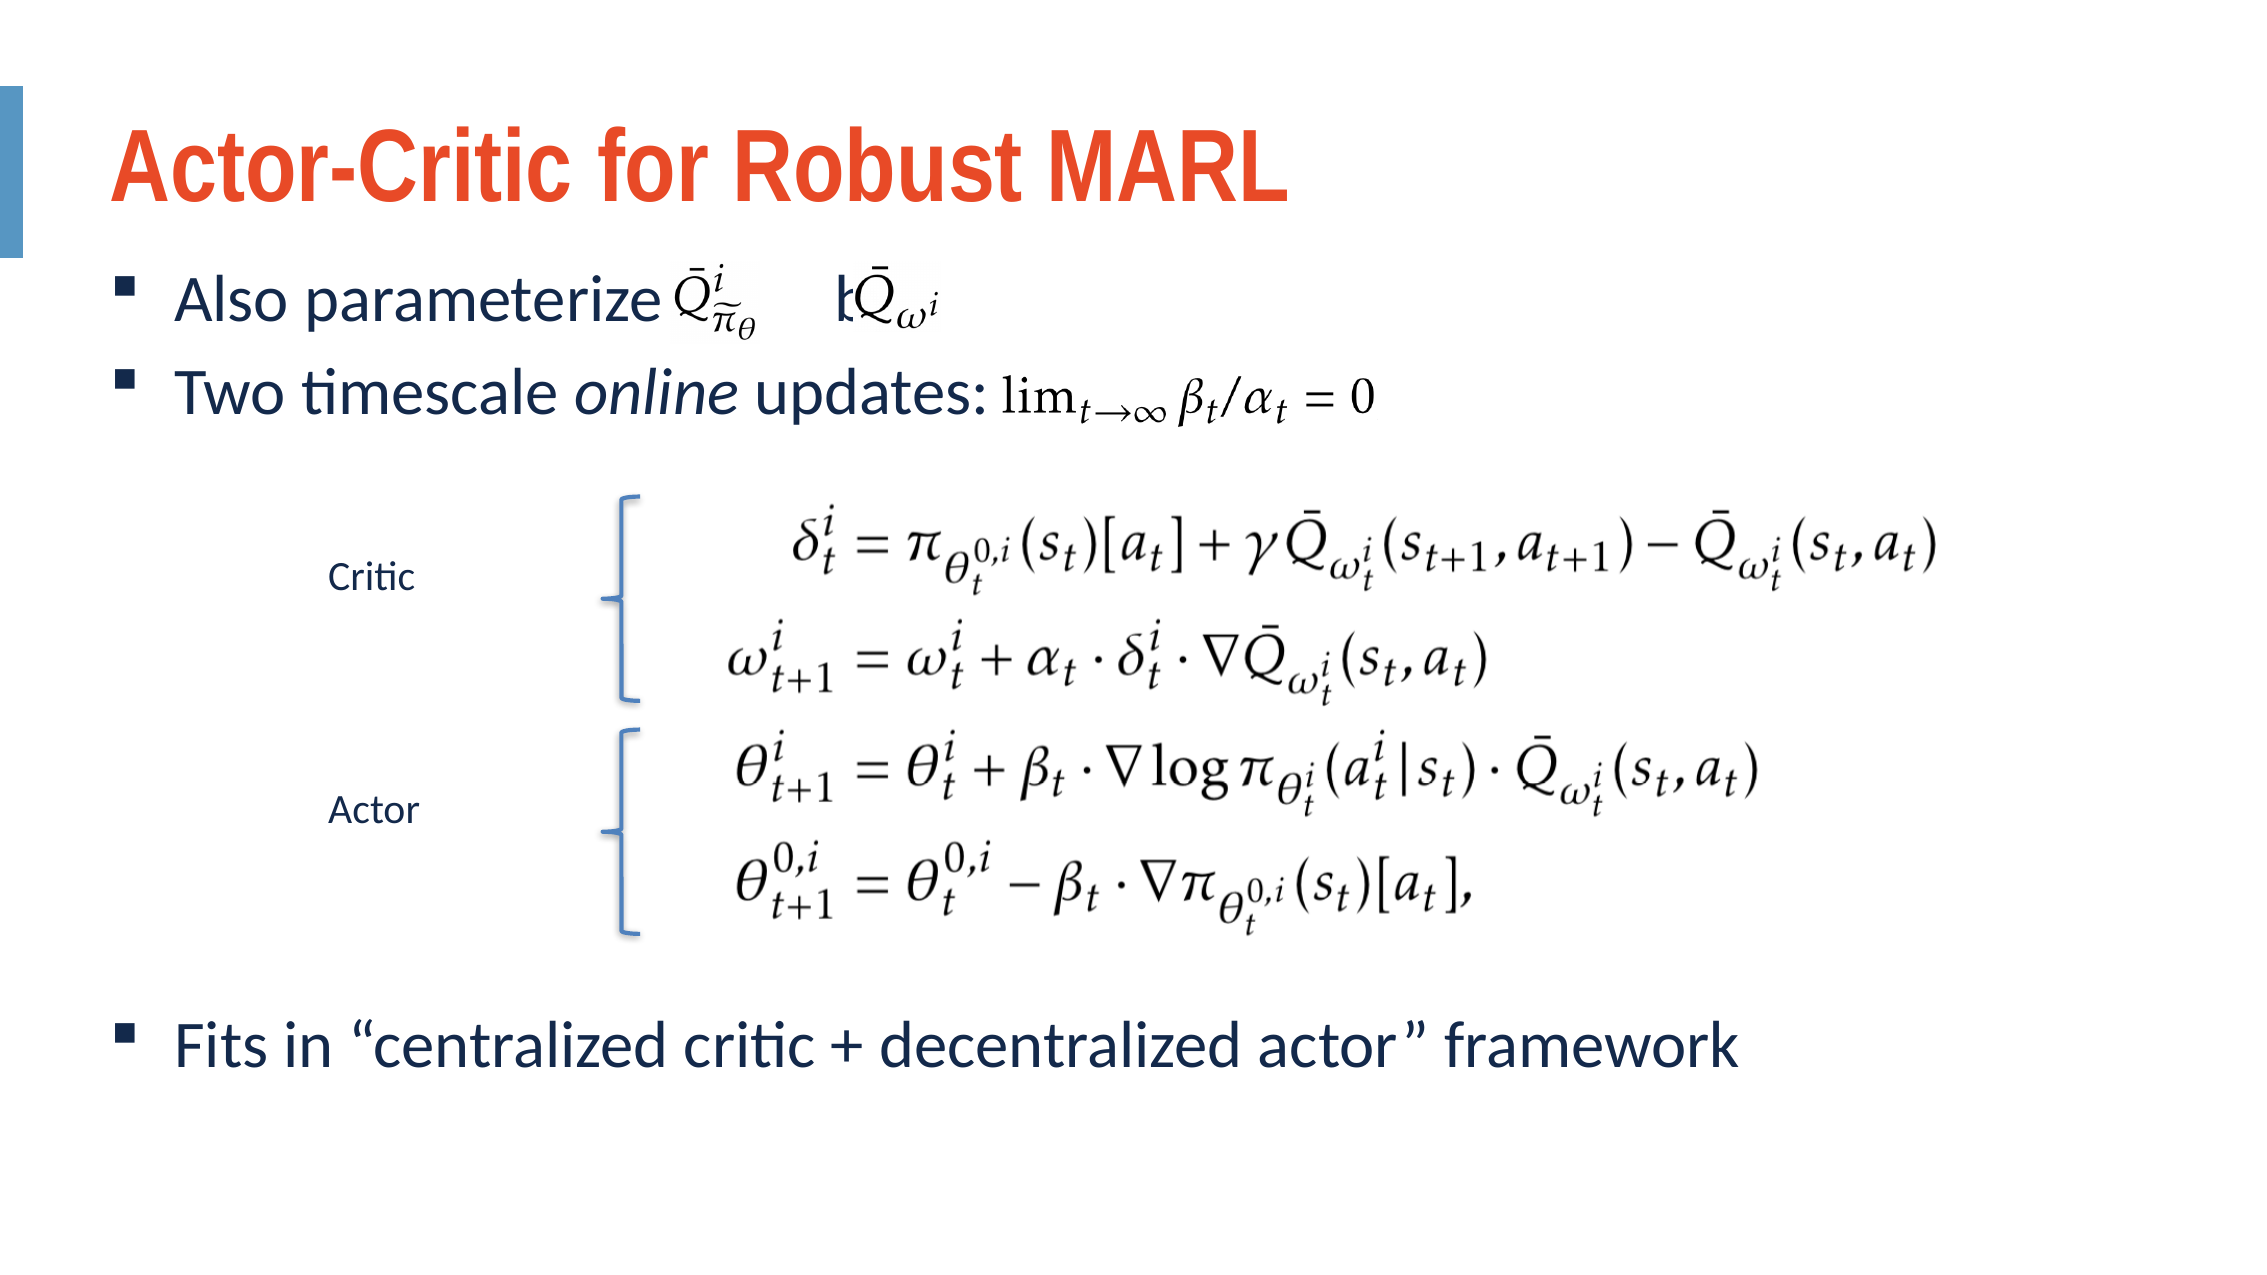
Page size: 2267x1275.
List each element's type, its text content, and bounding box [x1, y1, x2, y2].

text_box Critic [313, 541, 576, 606]
list Also parameterize by Two timescale online updates: Fits in “centralized critic + decentralized actor” framework [94, 247, 2267, 1275]
text_box Actor [313, 774, 576, 839]
list Actor-Critic for Robust MARL [94, 91, 1861, 219]
picture [999, 366, 1378, 433]
text_box [600, 494, 641, 703]
picture [719, 492, 1941, 947]
picture [853, 261, 941, 333]
text_box [600, 727, 641, 936]
picture [670, 261, 761, 344]
